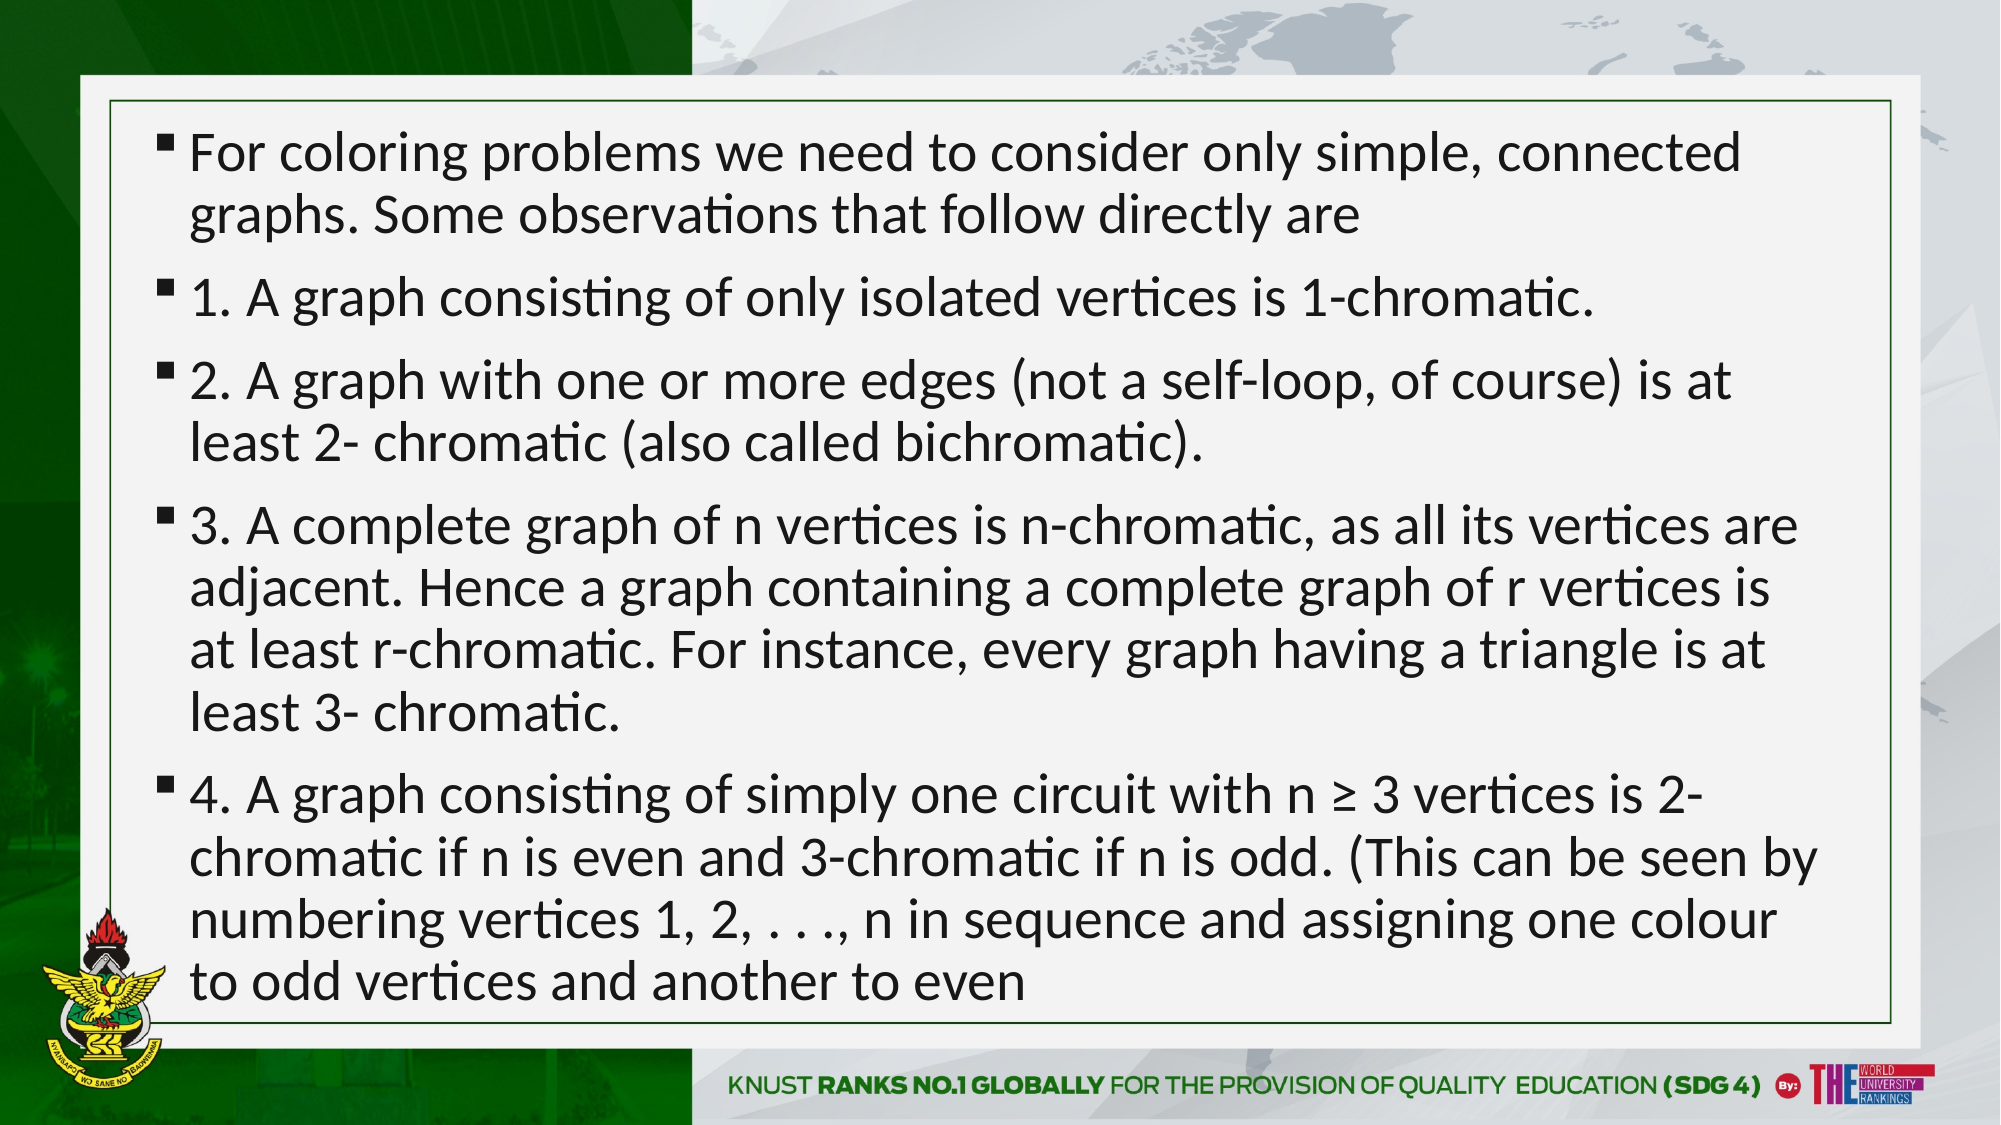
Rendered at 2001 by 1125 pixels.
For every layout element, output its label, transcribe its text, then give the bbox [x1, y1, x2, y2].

list For coloring problems we need to consider only simple, connected graphs. Some observations that follow directly are 1. A graph consisting of only isolated vertices is 1-chromatic. 2. A graph with one or more edges (not a self-loop, of course) is at least 2- chromatic (also called bichromatic). 3. A complete graph of n vertices is n-chromatic, as all its vertices are adjacent. Hence a graph containing a complete graph of r vertices is at least r-chromatic. For instance, every graph having a triangle is at least 3- chromatic. 4. A graph consisting of simply one circuit with n ≥ 3 vertices is 2-chromatic if n is even and 3-chromatic if n is odd. (This can be seen by numbering vertices 1, 2, . . ., n in sequence and assigning one colour to odd vertices and another to even [137, 114, 1838, 1026]
picture [0, 0, 2001, 1125]
